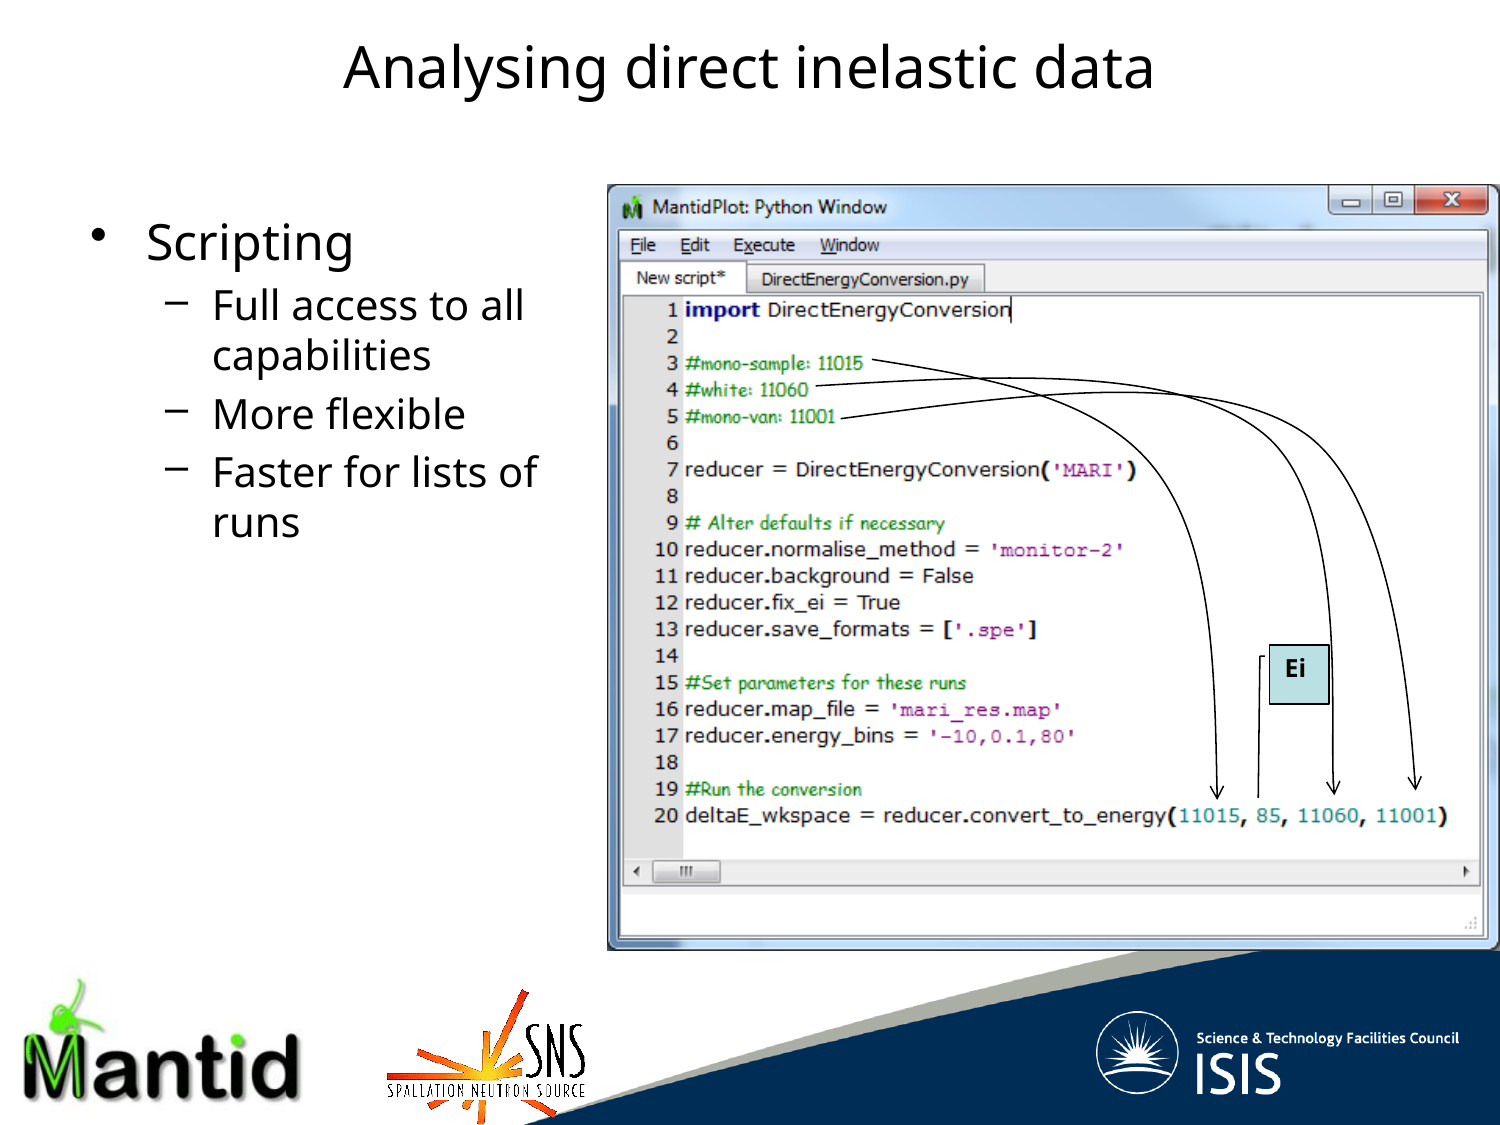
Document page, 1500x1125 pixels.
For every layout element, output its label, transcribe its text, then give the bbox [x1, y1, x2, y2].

picture [0, 184, 1500, 1125]
list Scripting Full access to all capabilities More flexible Faster for lists of runs [74, 203, 597, 1024]
title Analysing direct inelastic data [74, 0, 1426, 160]
